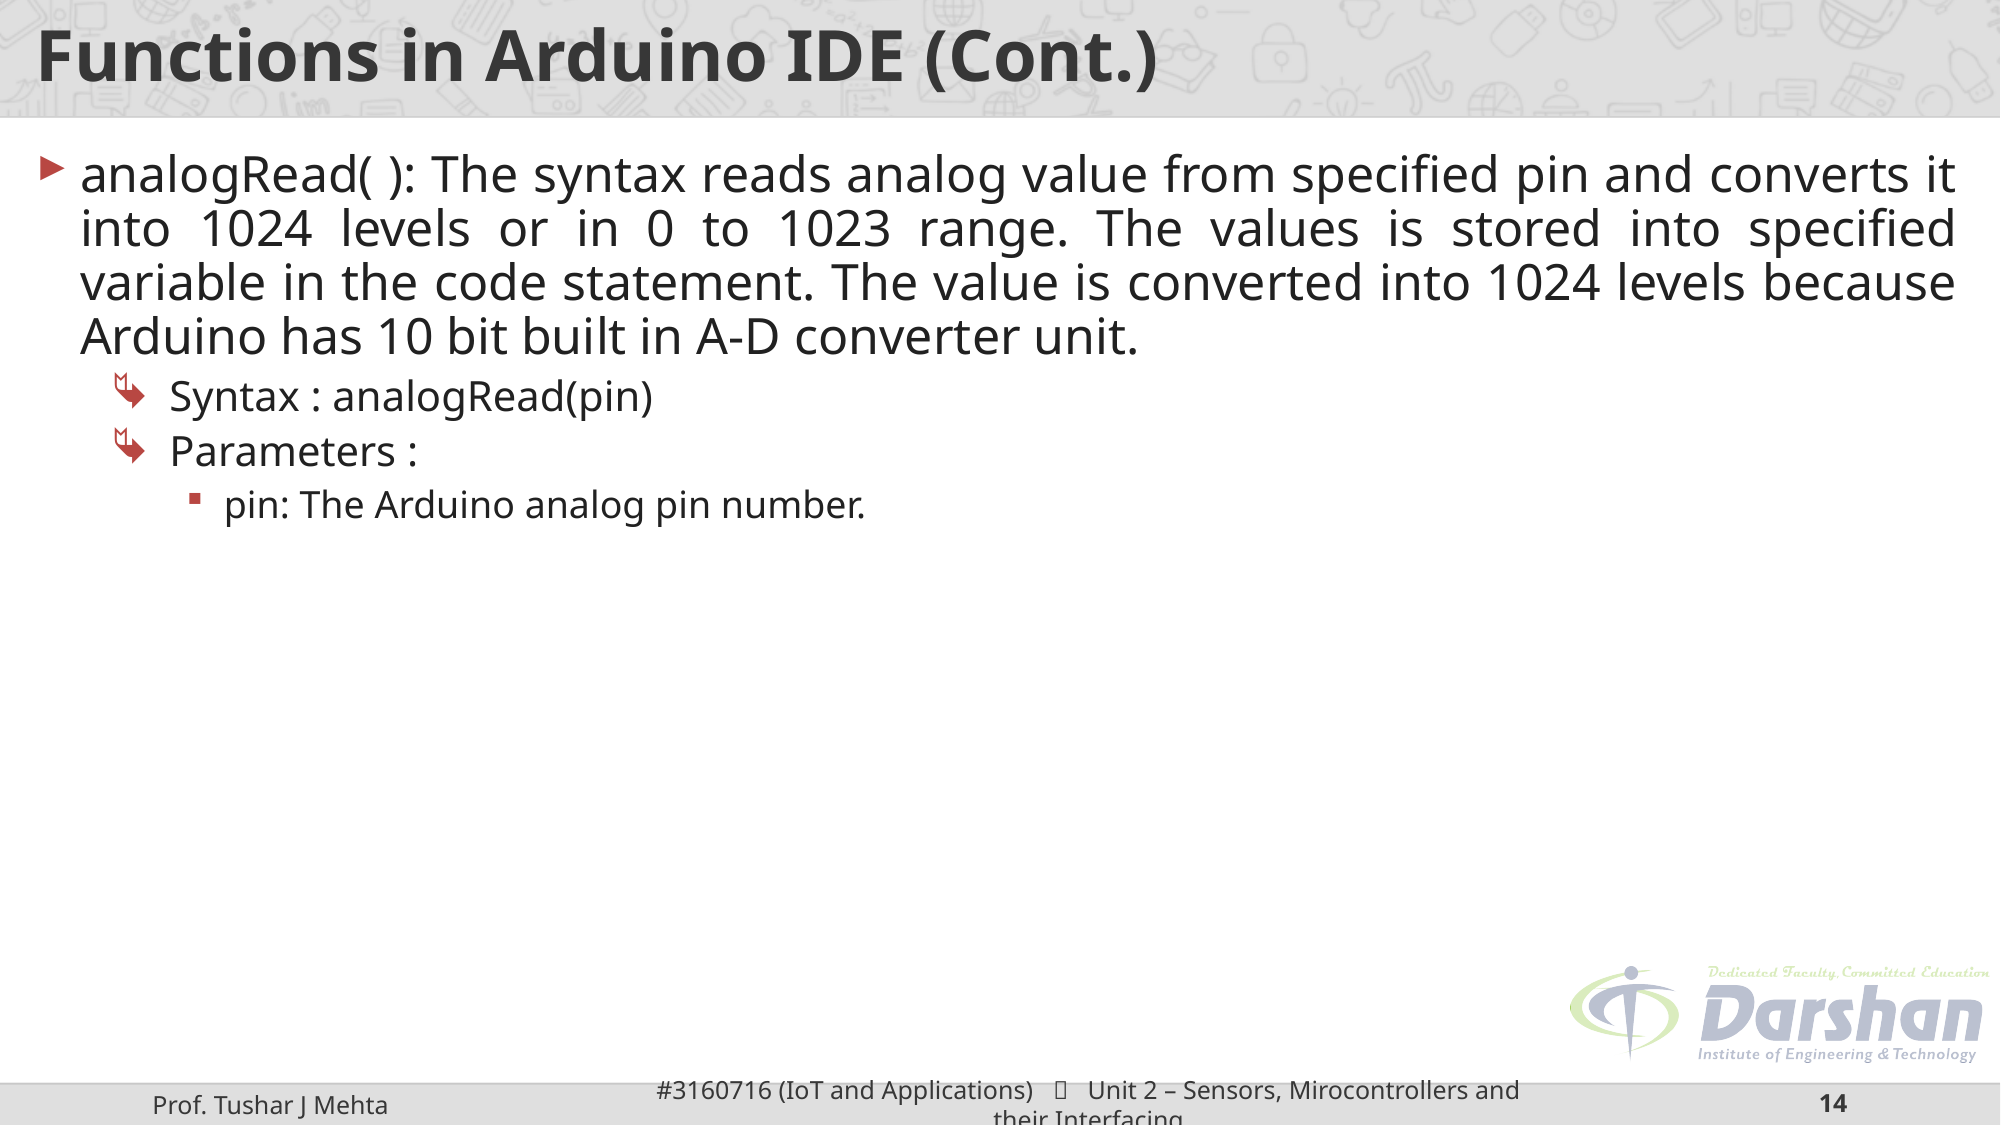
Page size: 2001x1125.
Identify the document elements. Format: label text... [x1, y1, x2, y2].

title ARM Register Organization - SFRs [1570, 966, 1990, 1063]
list analogRead( ): The syntax reads analog value from specified pin and converts it into 1024 levels or in 0 to 1023 range. The values is stored into specified variable in the code statement. The value is converted into 1024 levels because Arduino has 10 bit built in A-D converter unit. Syntax : analogRead(pin) Parameters : pin: The Arduino analog pin number. [21, 141, 1973, 1059]
title Functions in Arduino IDE (Cont.) [0, 0, 2000, 117]
